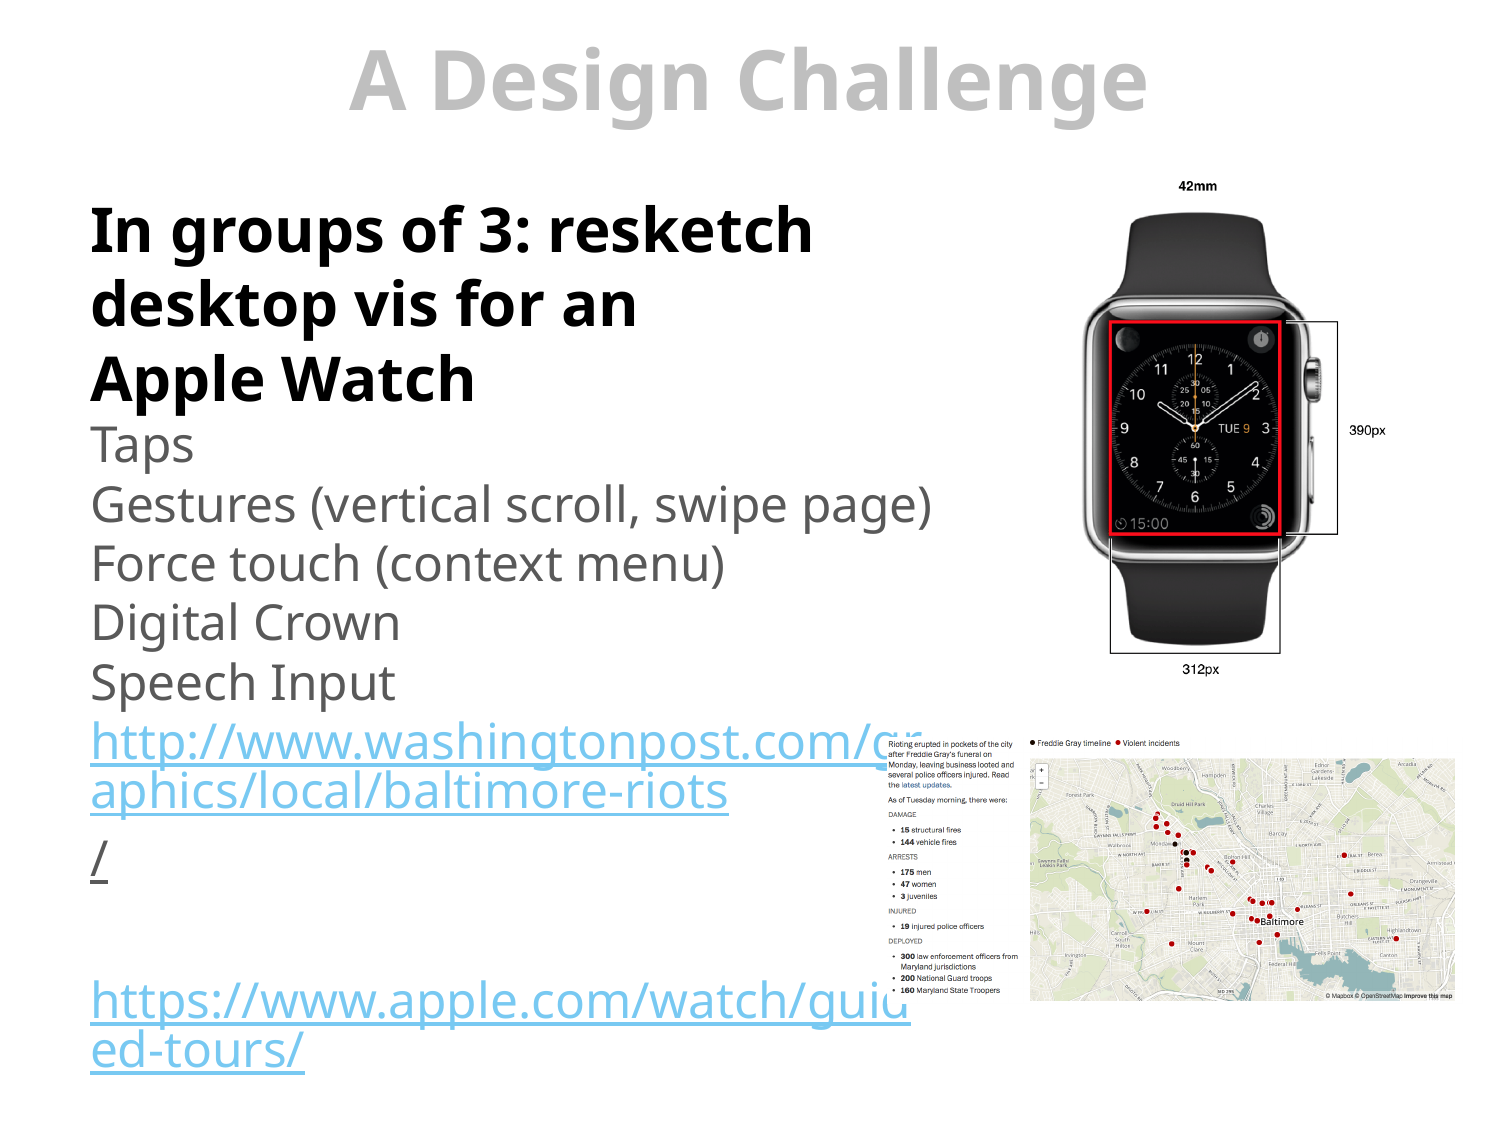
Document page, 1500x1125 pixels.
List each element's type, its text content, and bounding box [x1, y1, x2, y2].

picture [1053, 174, 1392, 684]
title A Design Challenge [75, 15, 1425, 138]
list In groups of 3: resketch desktop vis for an Apple Watch Taps Gestures (vertical scroll, swipe page) Force touch (context menu) Digital Crown Speech Input http://www.washingtonpost.com/graphics/local/baltimore-riots/ https://www.apple.com/watch/guided-tours/ [75, 183, 950, 1050]
picture [887, 737, 1463, 1004]
